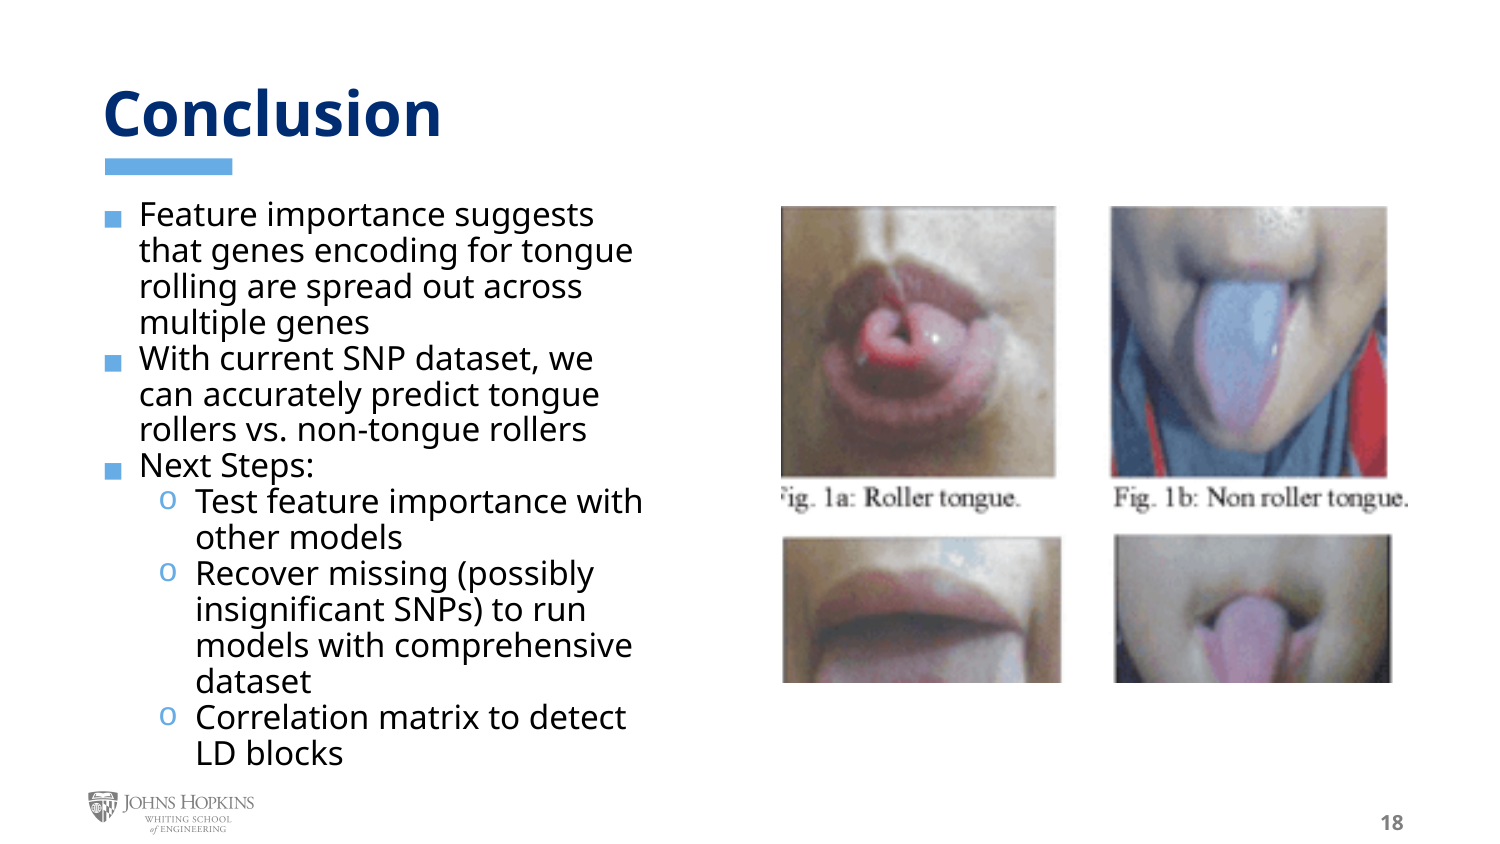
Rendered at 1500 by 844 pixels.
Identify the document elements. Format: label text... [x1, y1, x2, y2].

text_box Feature importance suggests that genes encoding for tongue rolling are spread out across multiple genes With current SNP dataset, we can accurately predict tongue rollers vs. non-tongue rollers Next Steps: Test feature importance with other models Recover missing (possibly insignificant SNPs) to run models with comprehensive dataset Correlation matrix to detect LD blocks [86, 190, 673, 705]
text_box Conclusion [87, 74, 1425, 158]
picture [781, 205, 1409, 683]
